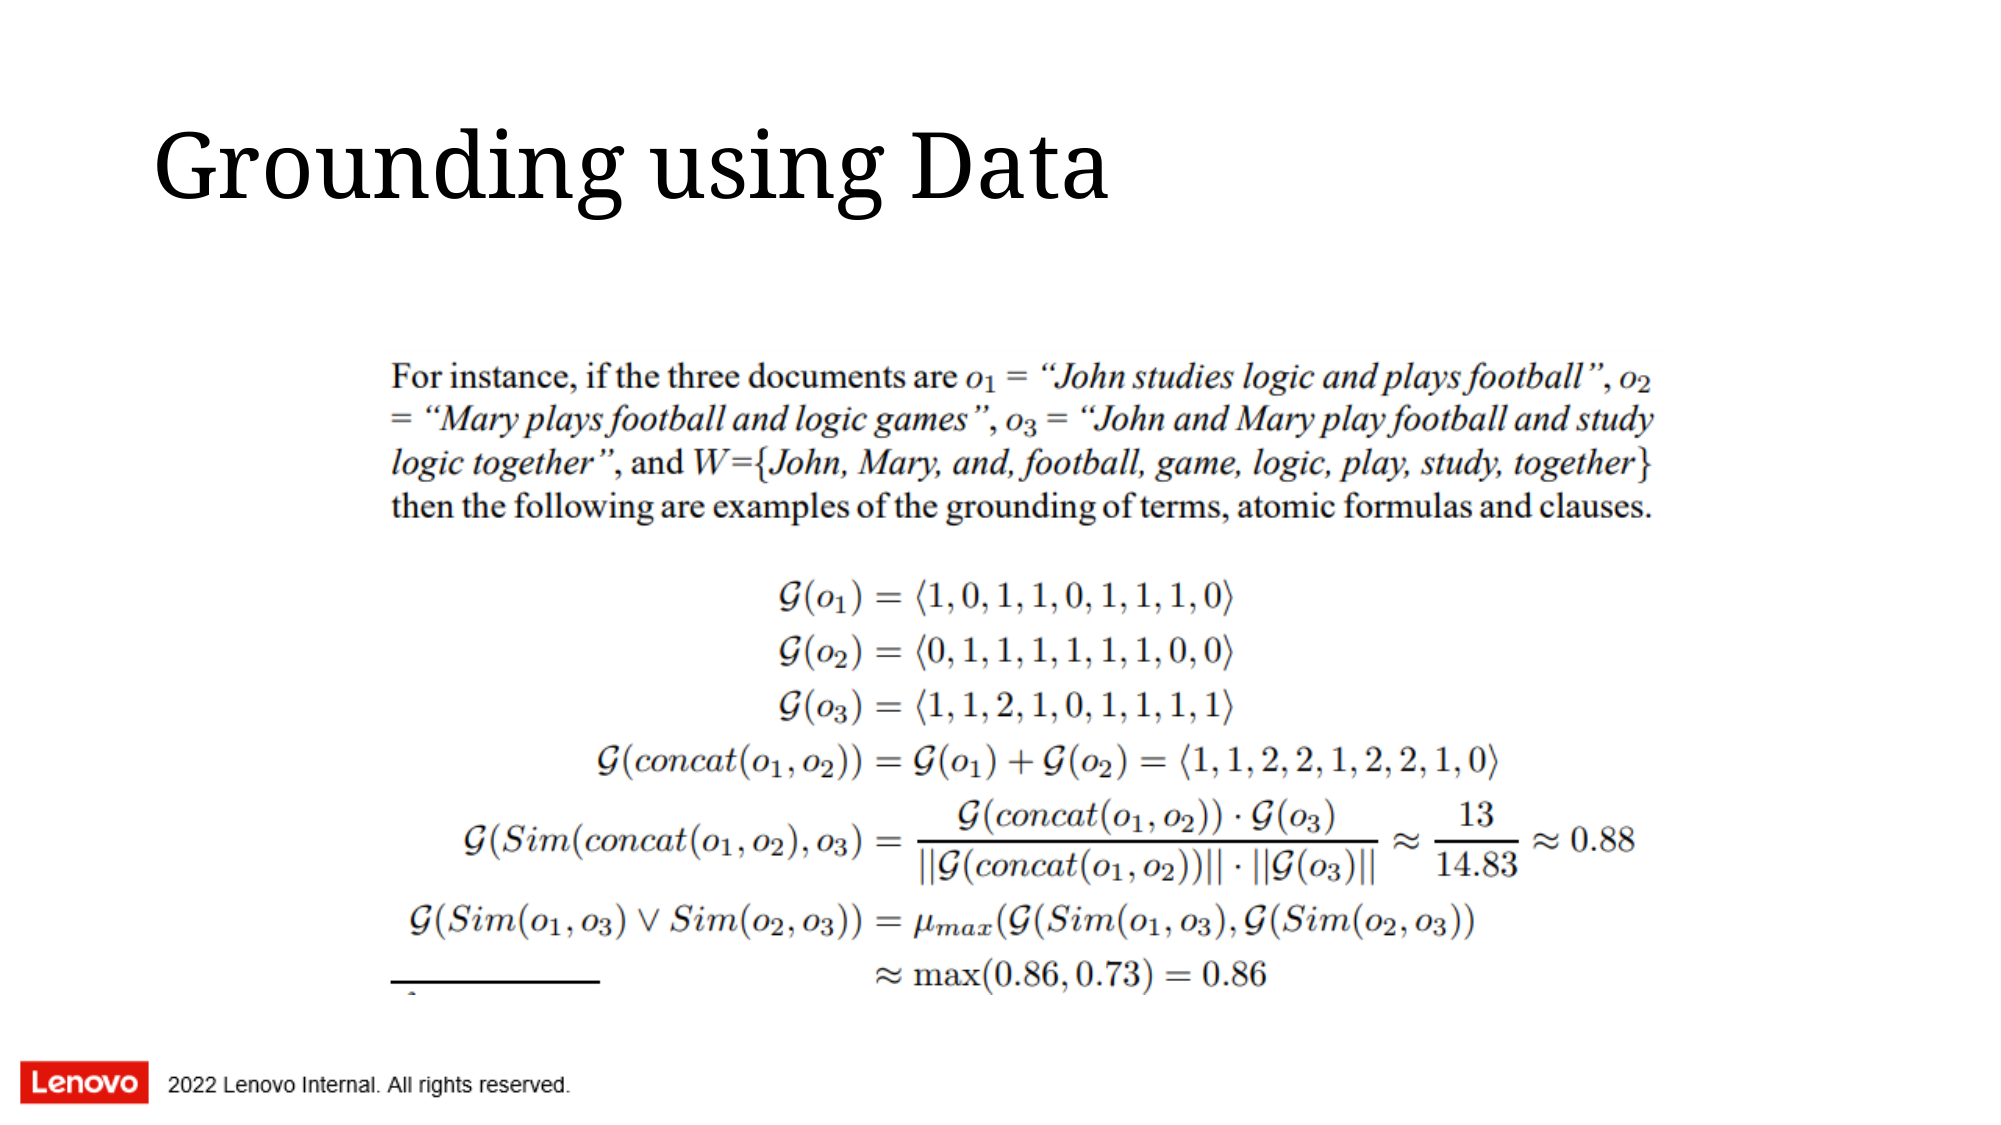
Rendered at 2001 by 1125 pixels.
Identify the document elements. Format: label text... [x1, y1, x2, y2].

picture [19, 1055, 578, 1110]
title Grounding using Data [137, 59, 1863, 278]
picture [380, 349, 1666, 995]
